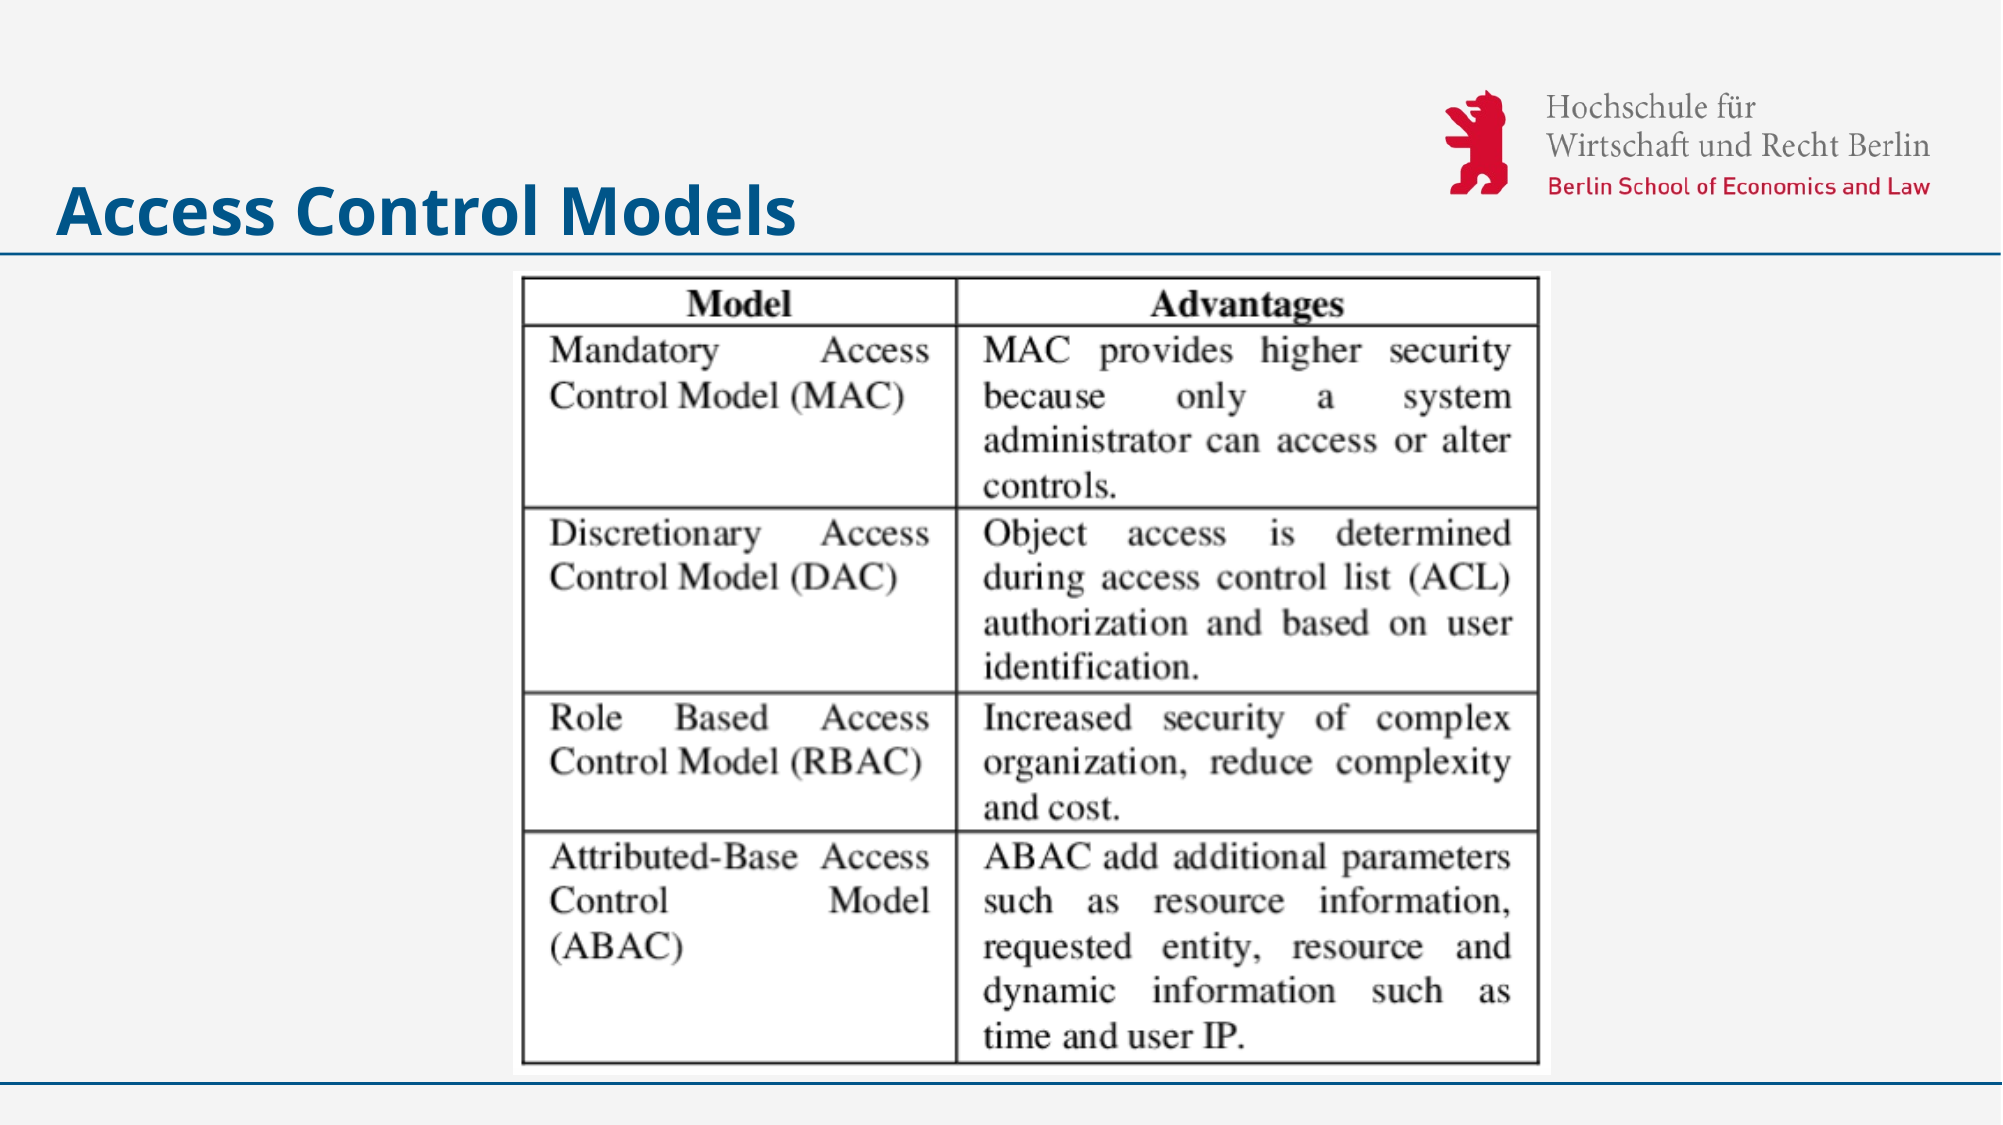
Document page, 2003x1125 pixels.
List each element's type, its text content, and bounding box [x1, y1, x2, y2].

title Access Control Models [56, 169, 1289, 250]
picture [513, 271, 1552, 1076]
picture [1434, 87, 1937, 203]
